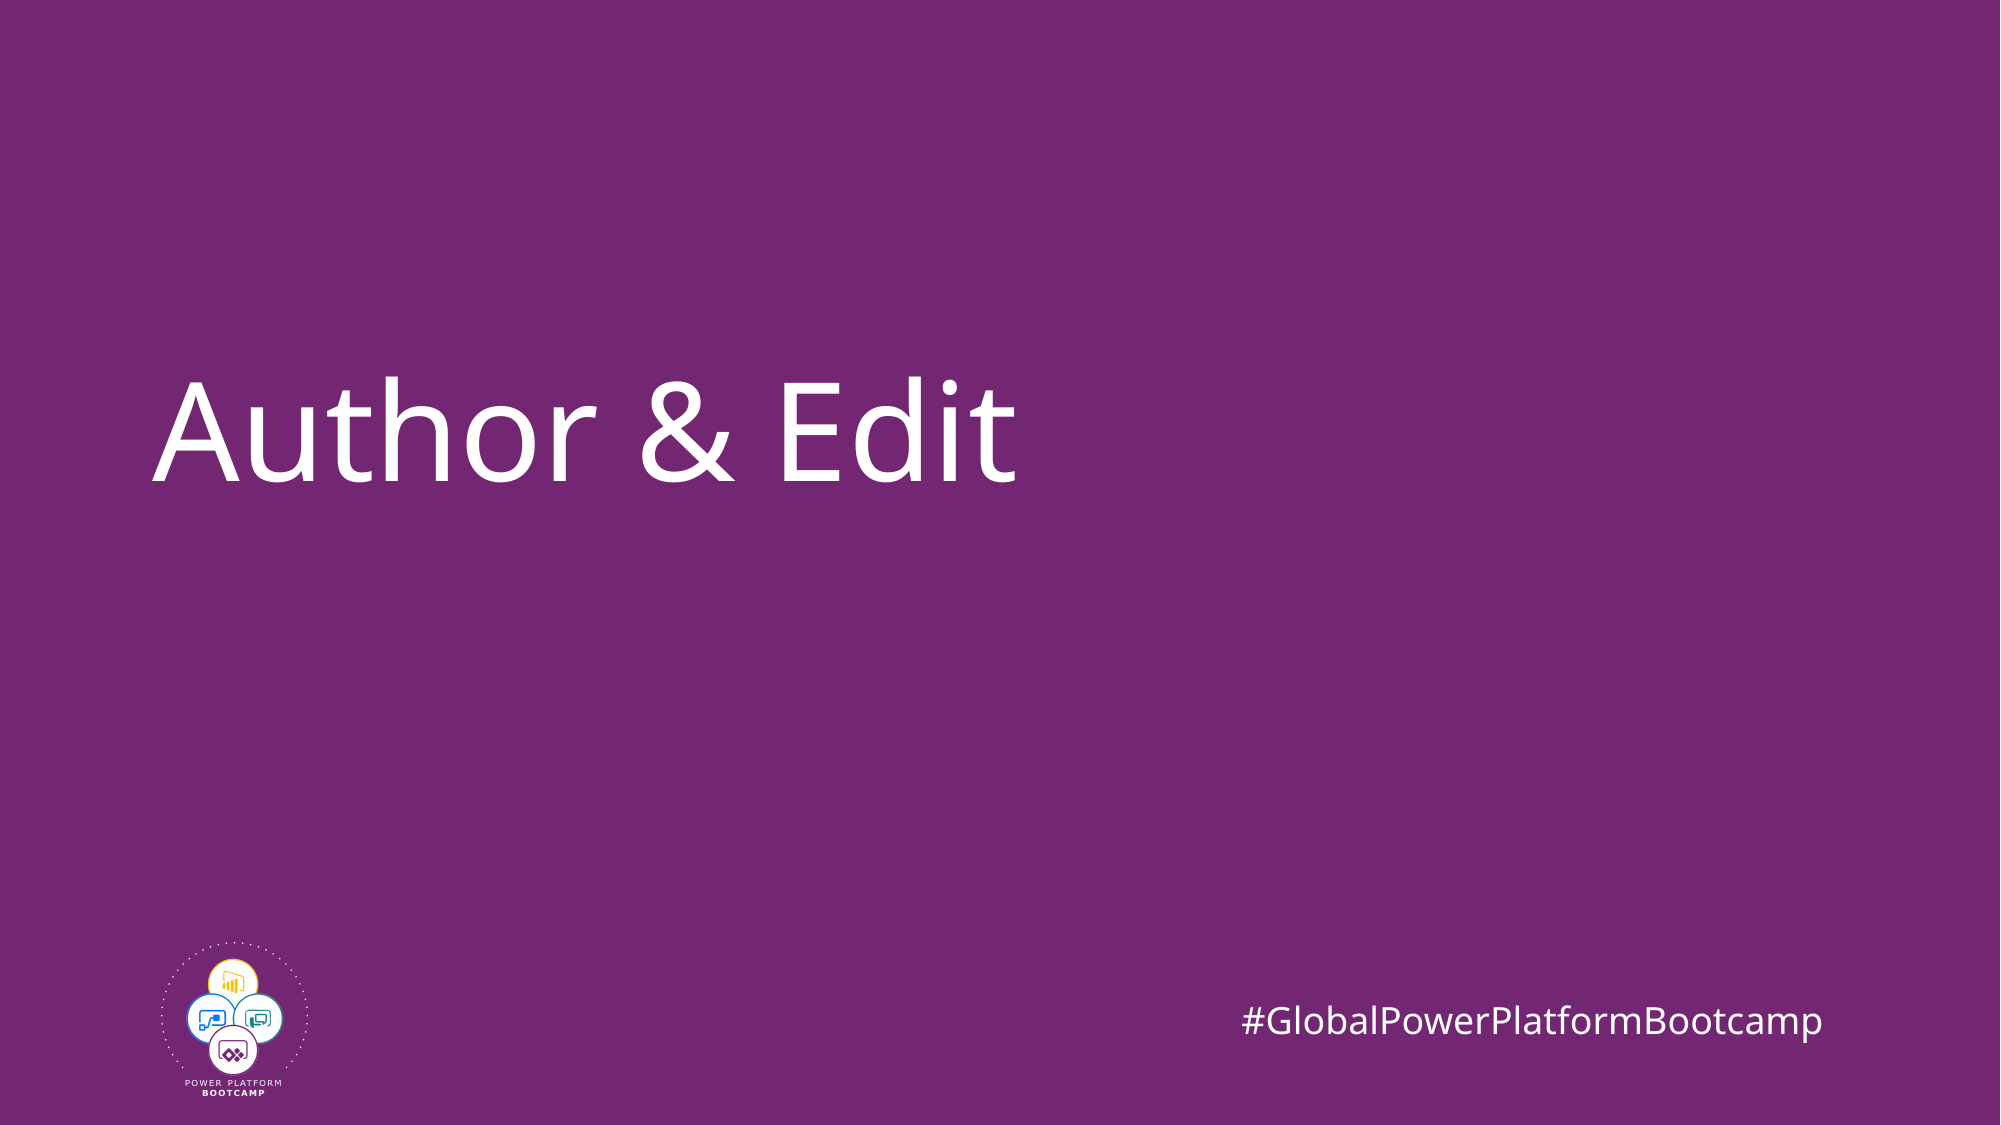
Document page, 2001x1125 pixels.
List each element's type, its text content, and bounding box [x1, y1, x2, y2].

title Author & Edit [137, 341, 1755, 532]
picture [161, 942, 308, 1096]
